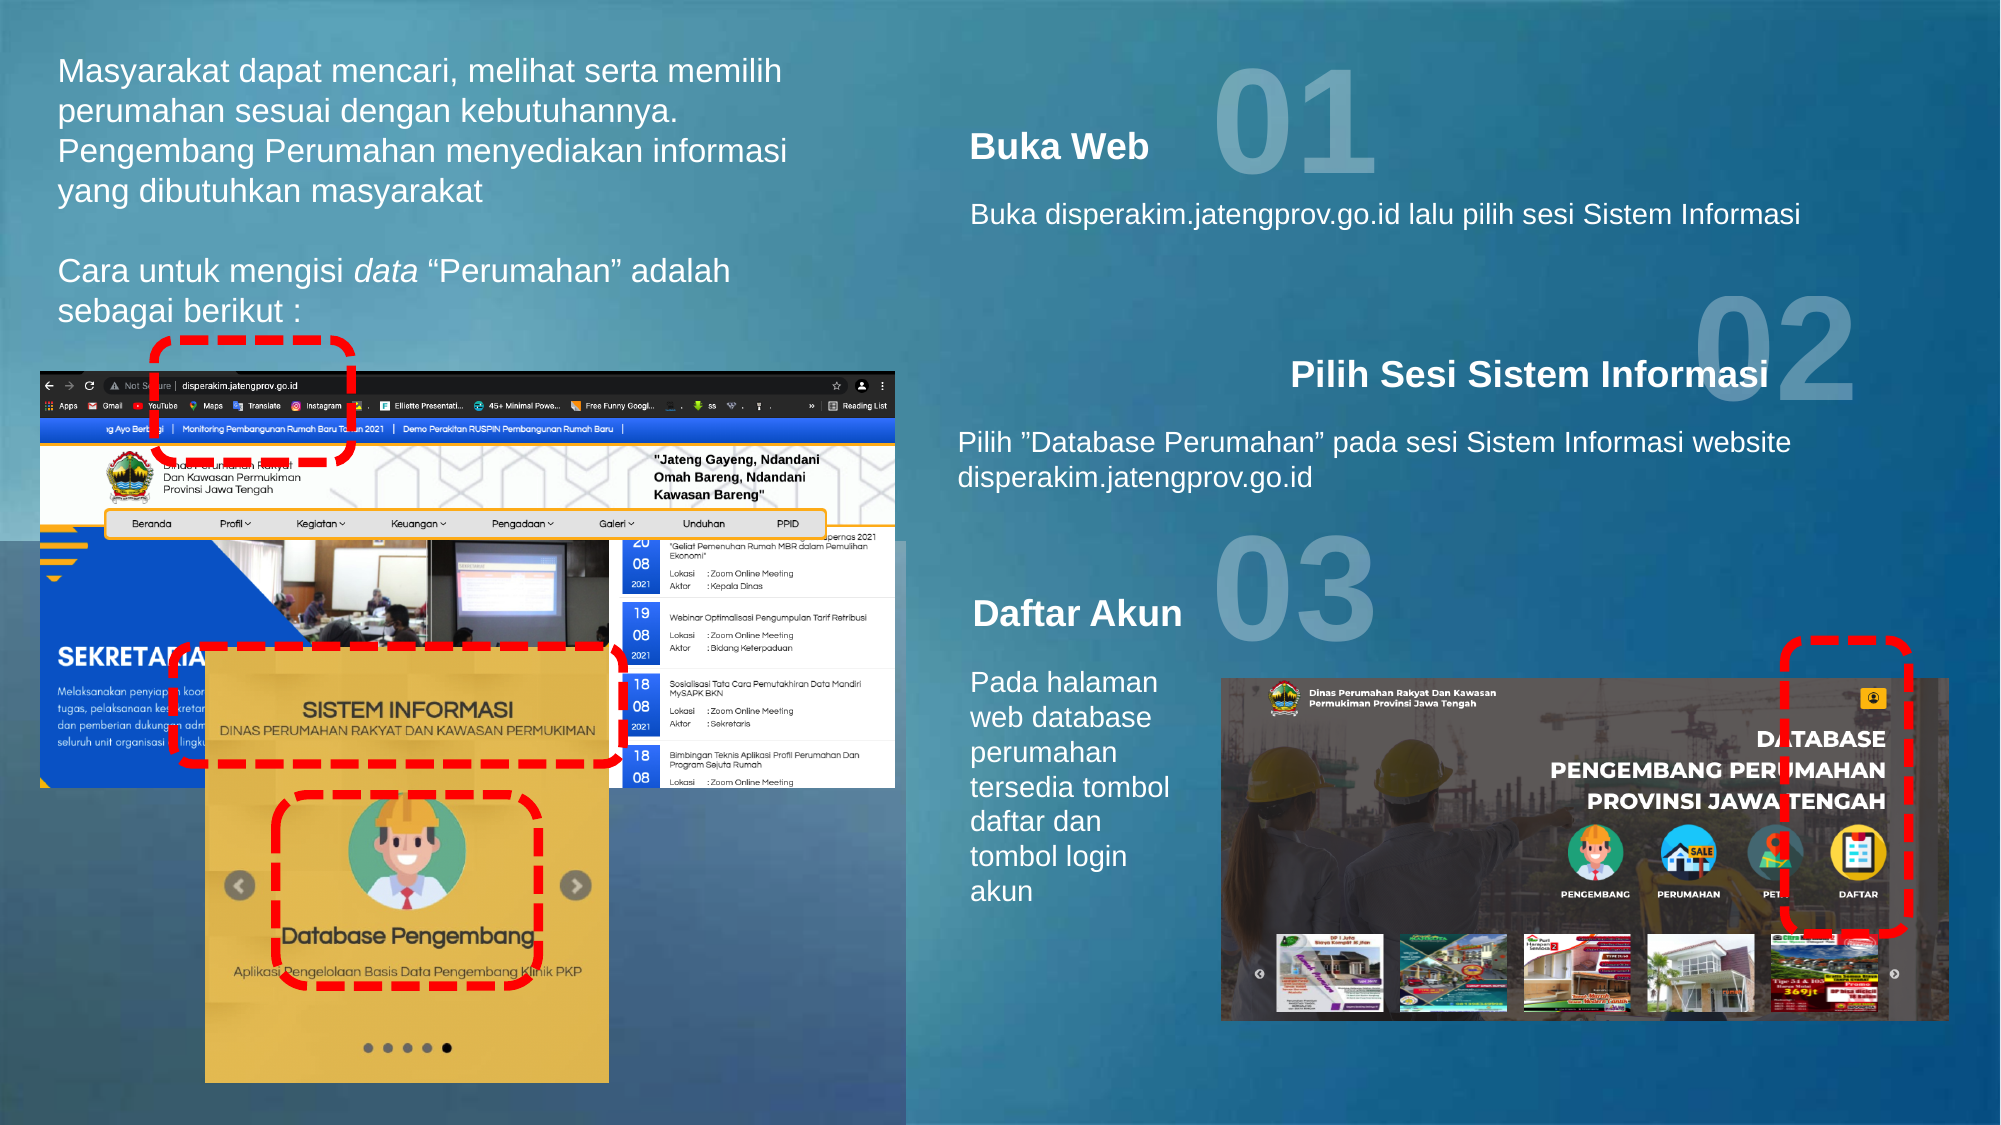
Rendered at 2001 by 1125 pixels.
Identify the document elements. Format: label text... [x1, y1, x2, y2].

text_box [954, 38, 1882, 239]
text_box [942, 265, 1882, 502]
text_box Masyarakat dapat mencari, melihat serta memilih perumahan sesuai dengan kebutuhannya. Pengembang Perumahan menyediakan informasi yang dibutuhkan masyarakat Cara untuk mengisi data “Perumahan” adalah sebagai berikut : [42, 42, 849, 337]
text_box [153, 339, 353, 371]
text_box [1783, 639, 1910, 678]
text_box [955, 505, 1402, 919]
picture [0, 0, 2001, 1125]
